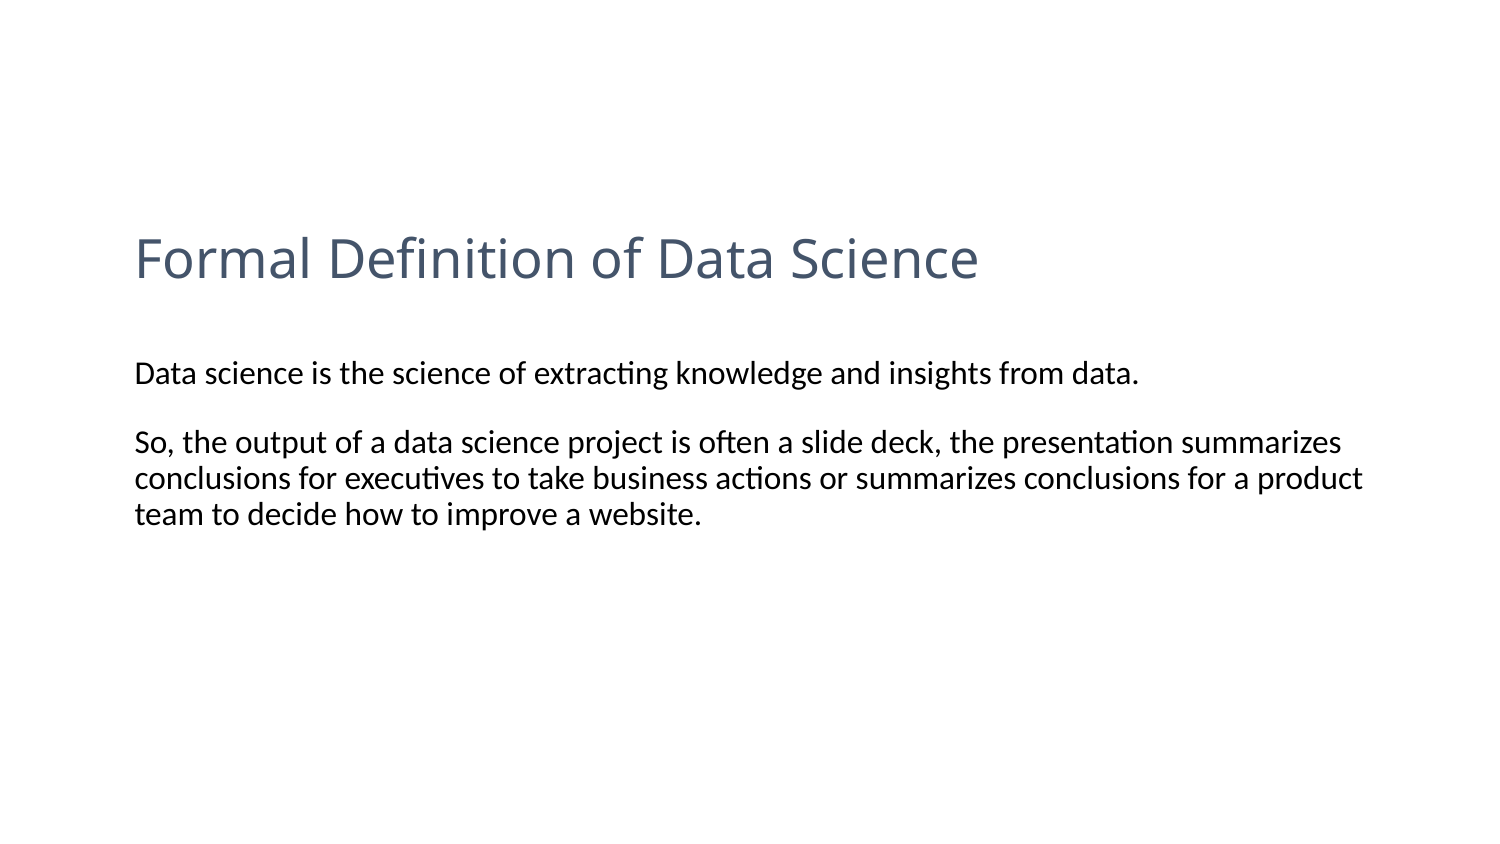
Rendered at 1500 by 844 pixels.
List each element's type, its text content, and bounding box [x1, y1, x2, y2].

list Data science is the science of extracting knowledge and insights from data. So, the output of a data science project is often a slide deck, the presentation summarizes conclusions for executives to take business actions or summarizes conclusions for a product team to decide how to improve a website. [119, 341, 1381, 712]
title Formal Definition of Data Science [119, 216, 1381, 305]
